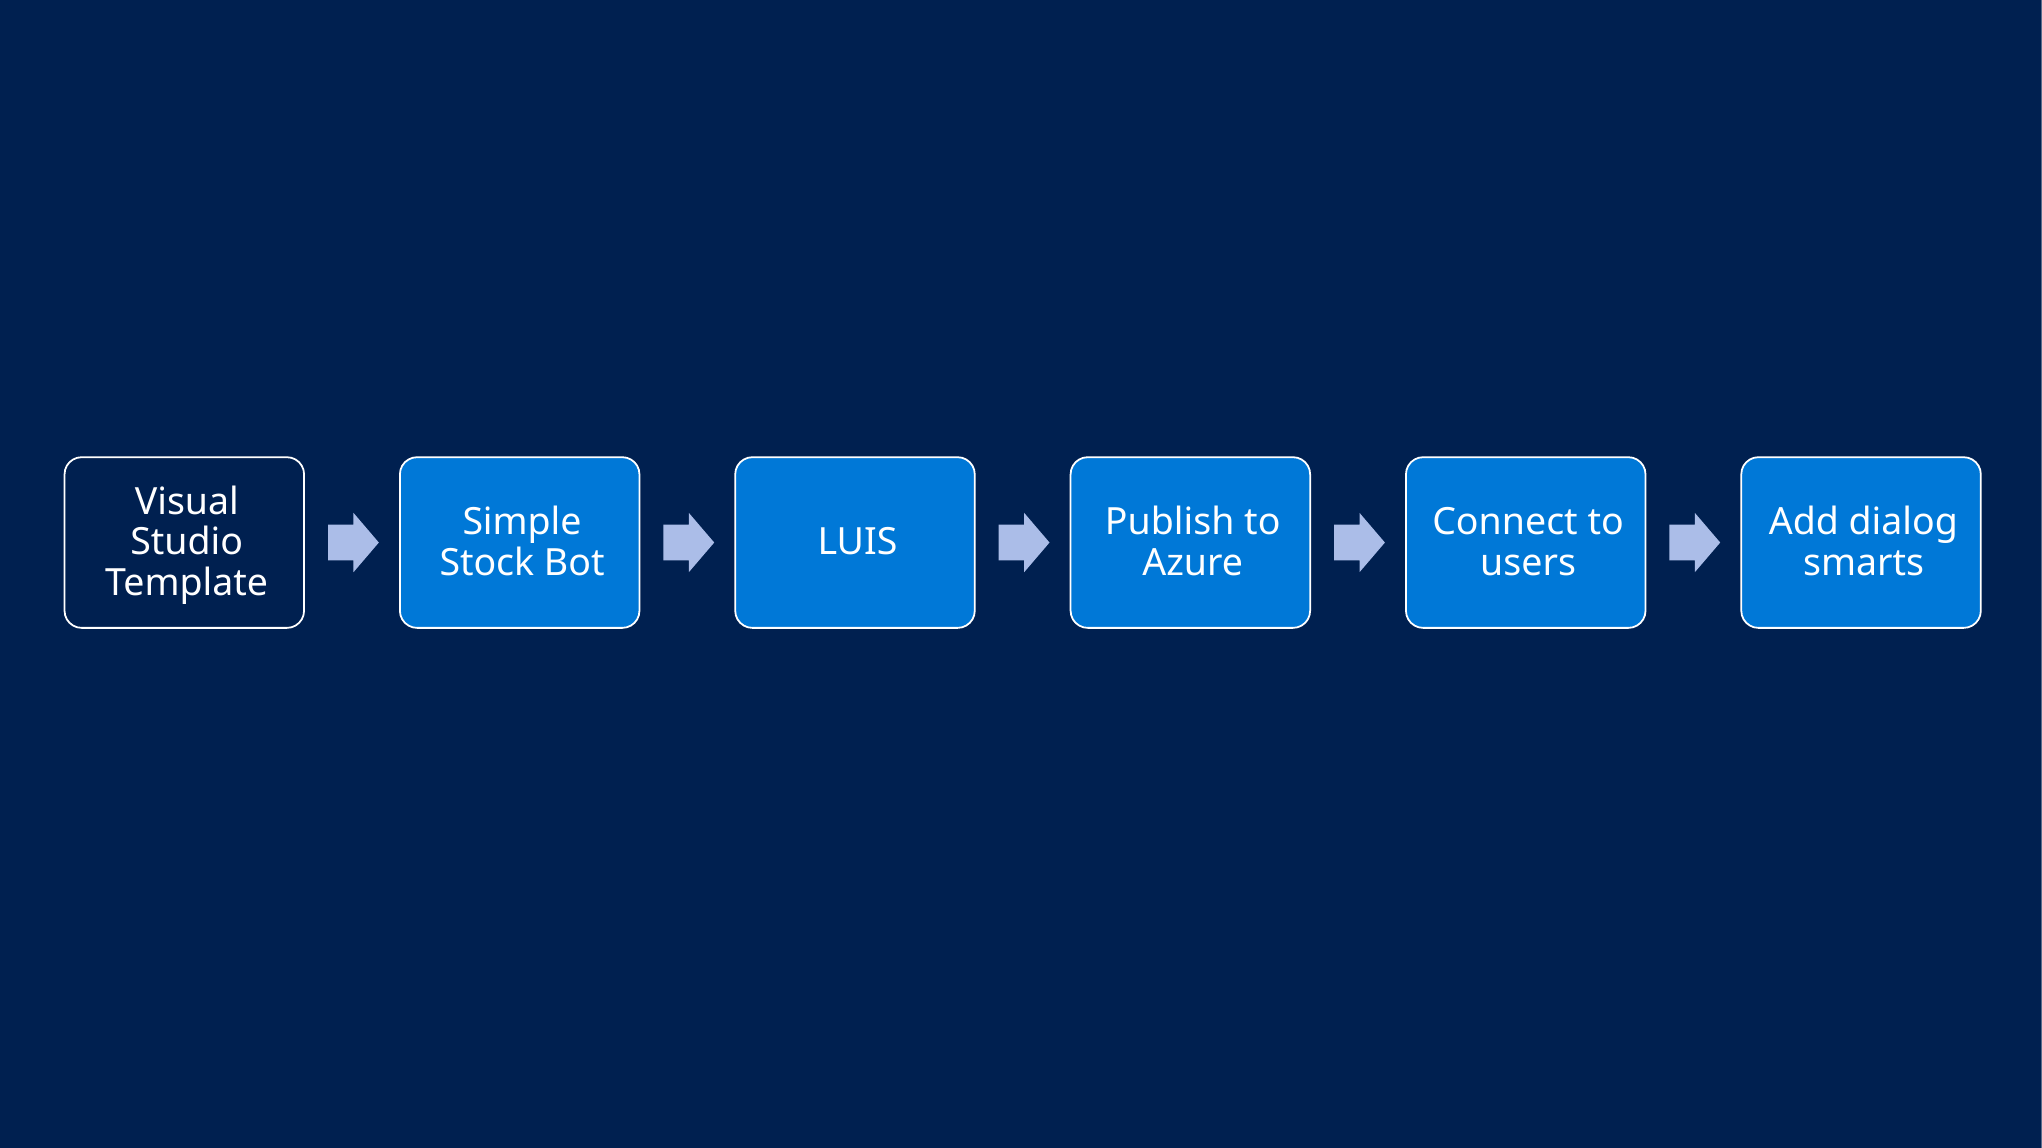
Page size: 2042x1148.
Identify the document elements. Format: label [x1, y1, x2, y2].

text_box [64, 432, 1982, 654]
